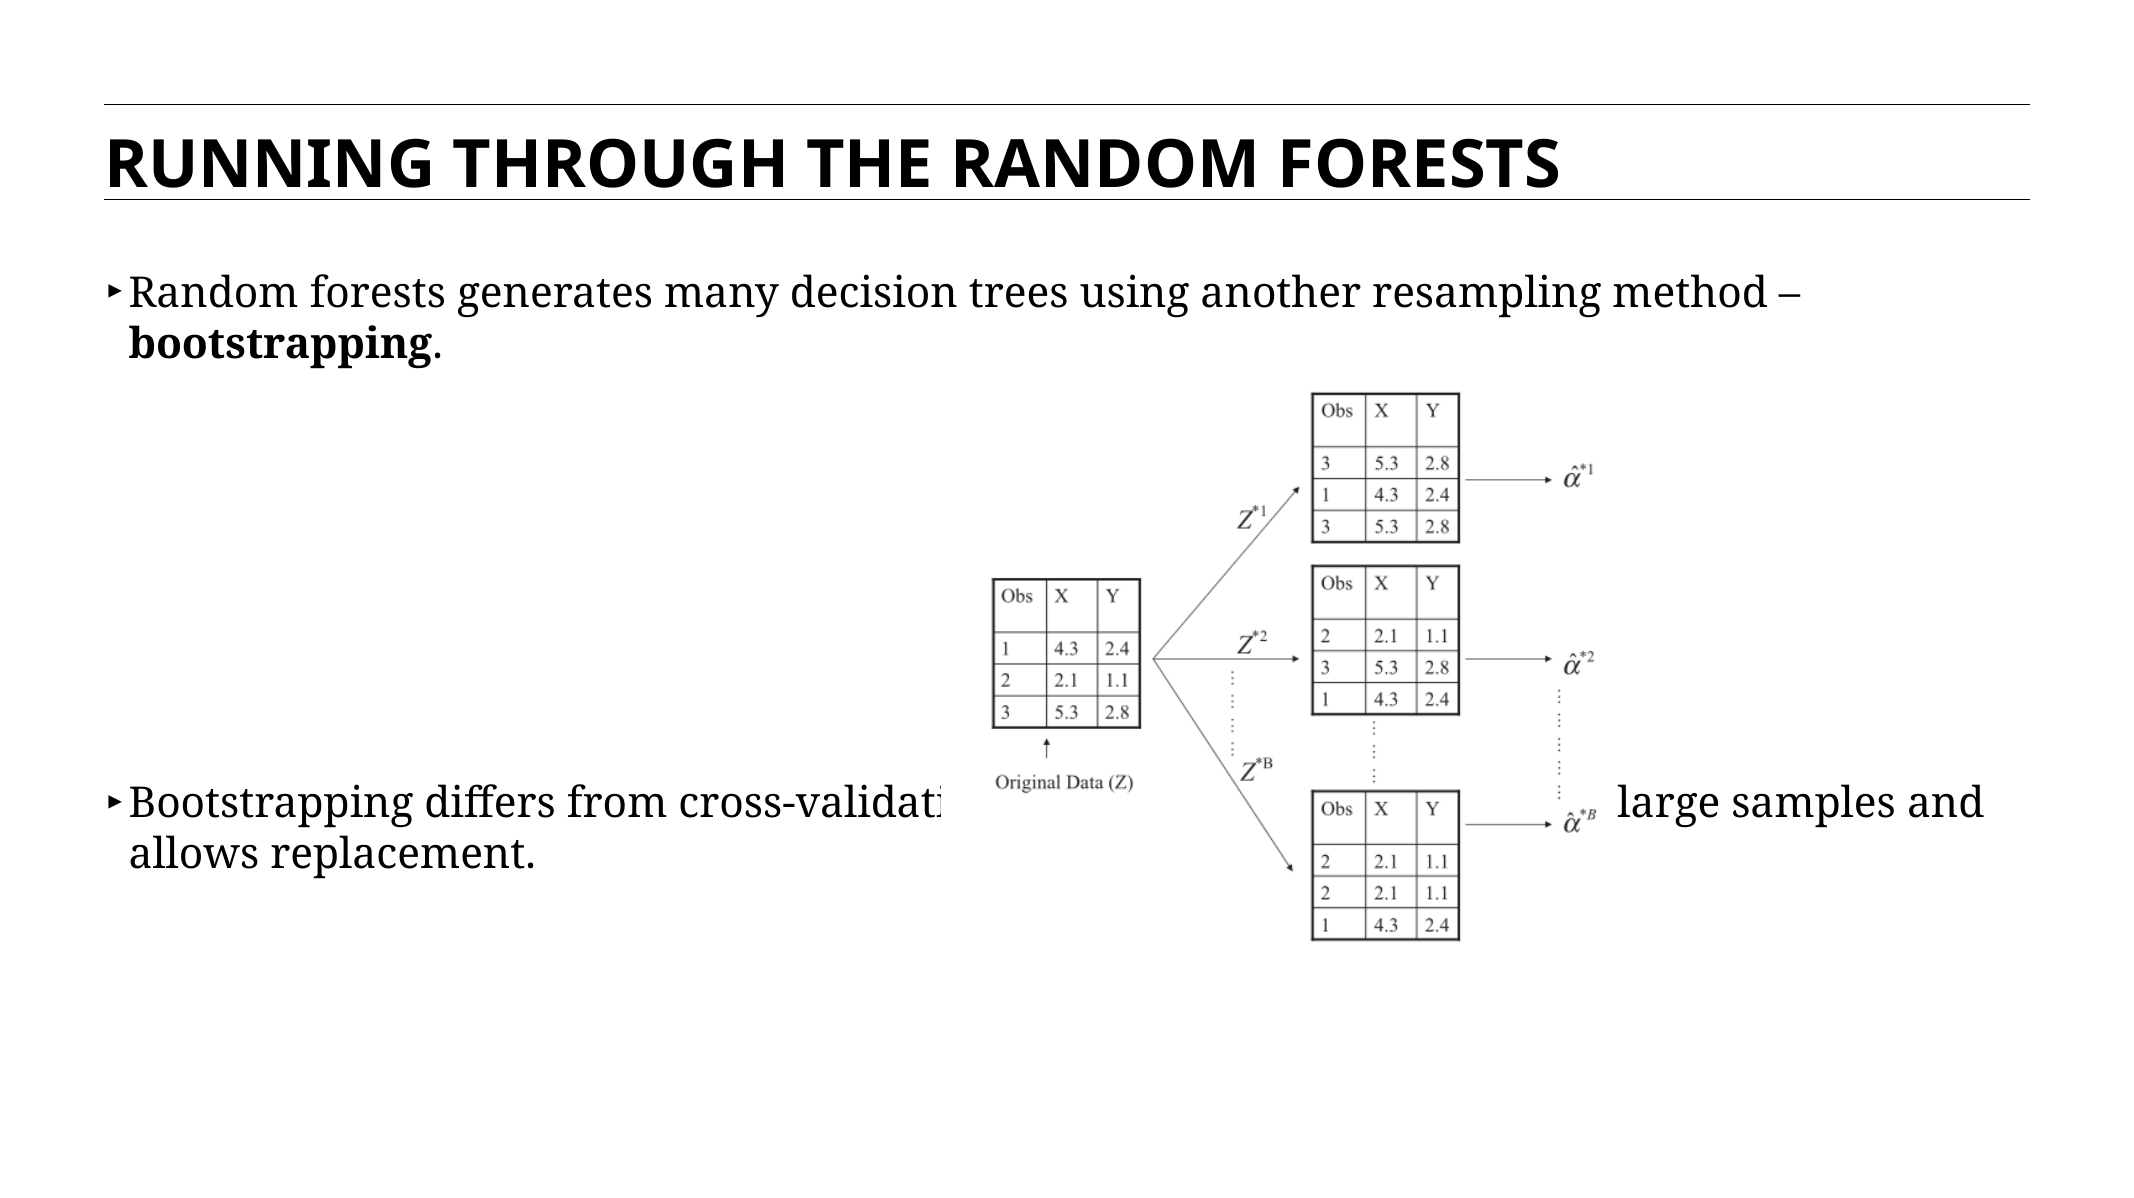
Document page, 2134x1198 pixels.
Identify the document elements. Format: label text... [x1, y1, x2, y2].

list Random forests generates many decision trees using another resampling method – bootstrapping. Bootstrapping differs from cross-validation in two major ways - it creates large samples and allows replacement. [103, 212, 2030, 839]
picture [941, 373, 1606, 950]
text_box RUNNING THROUGH THE RANDOM FORESTS [104, 120, 2030, 201]
